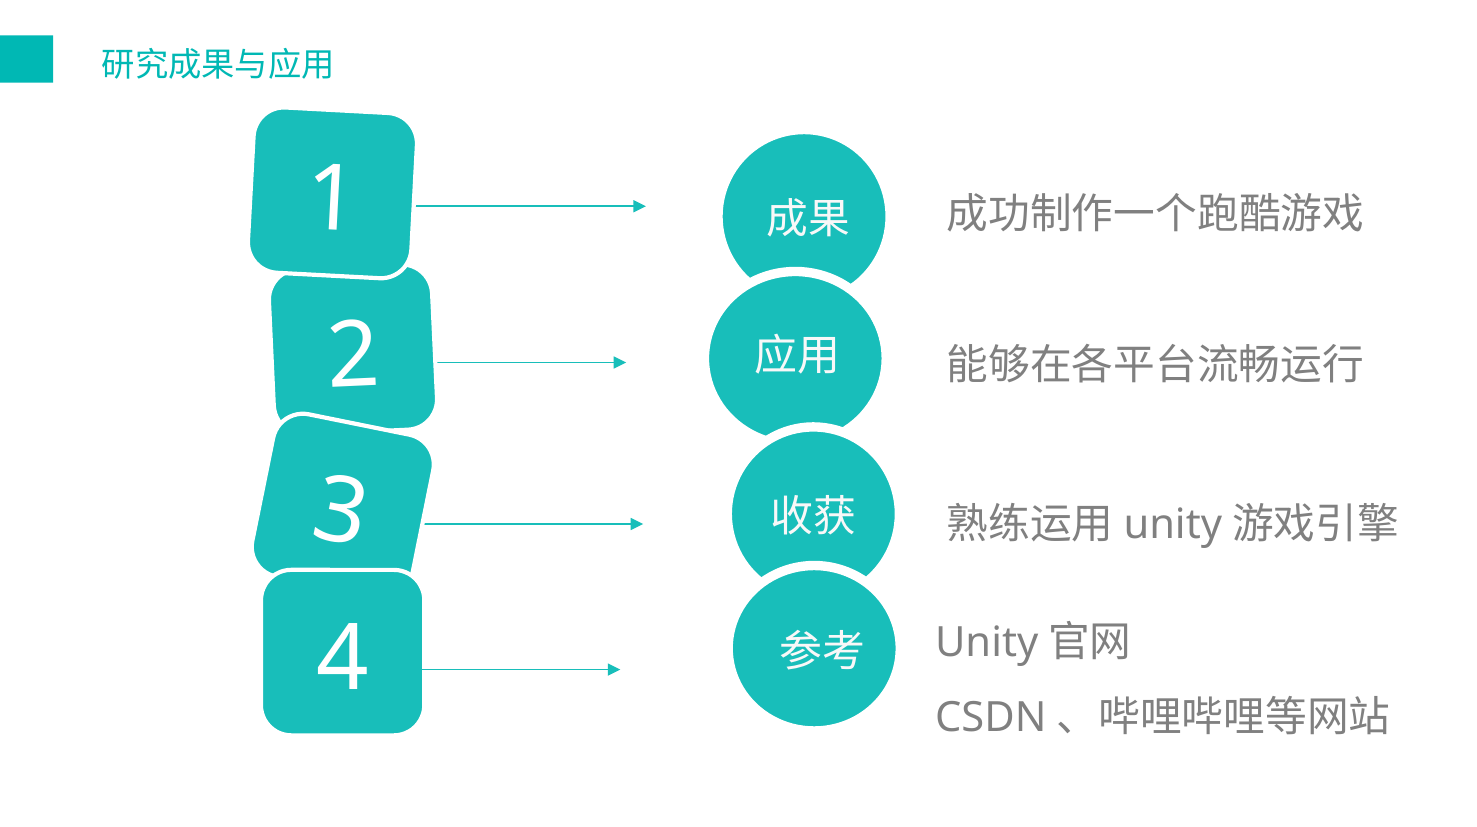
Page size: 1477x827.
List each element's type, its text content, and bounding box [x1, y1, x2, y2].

text_box 能够在各平台流畅运行 [935, 307, 1422, 394]
text_box 4 [258, 567, 427, 738]
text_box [704, 271, 887, 446]
text_box 研究成果与应用 [29, 35, 407, 107]
text_box 成功制作一个跑酷游戏 [935, 155, 1422, 242]
text_box 熟练运用unity游戏引擎 [935, 466, 1422, 553]
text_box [726, 426, 900, 564]
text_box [717, 129, 891, 278]
text_box 1 [245, 107, 420, 281]
text_box Unity官网 CSDN、哔哩哔哩等网站 [923, 584, 1459, 746]
text_box 2 [266, 263, 440, 432]
text_box [0, 33, 55, 85]
text_box 3 [249, 411, 436, 577]
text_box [727, 565, 901, 732]
